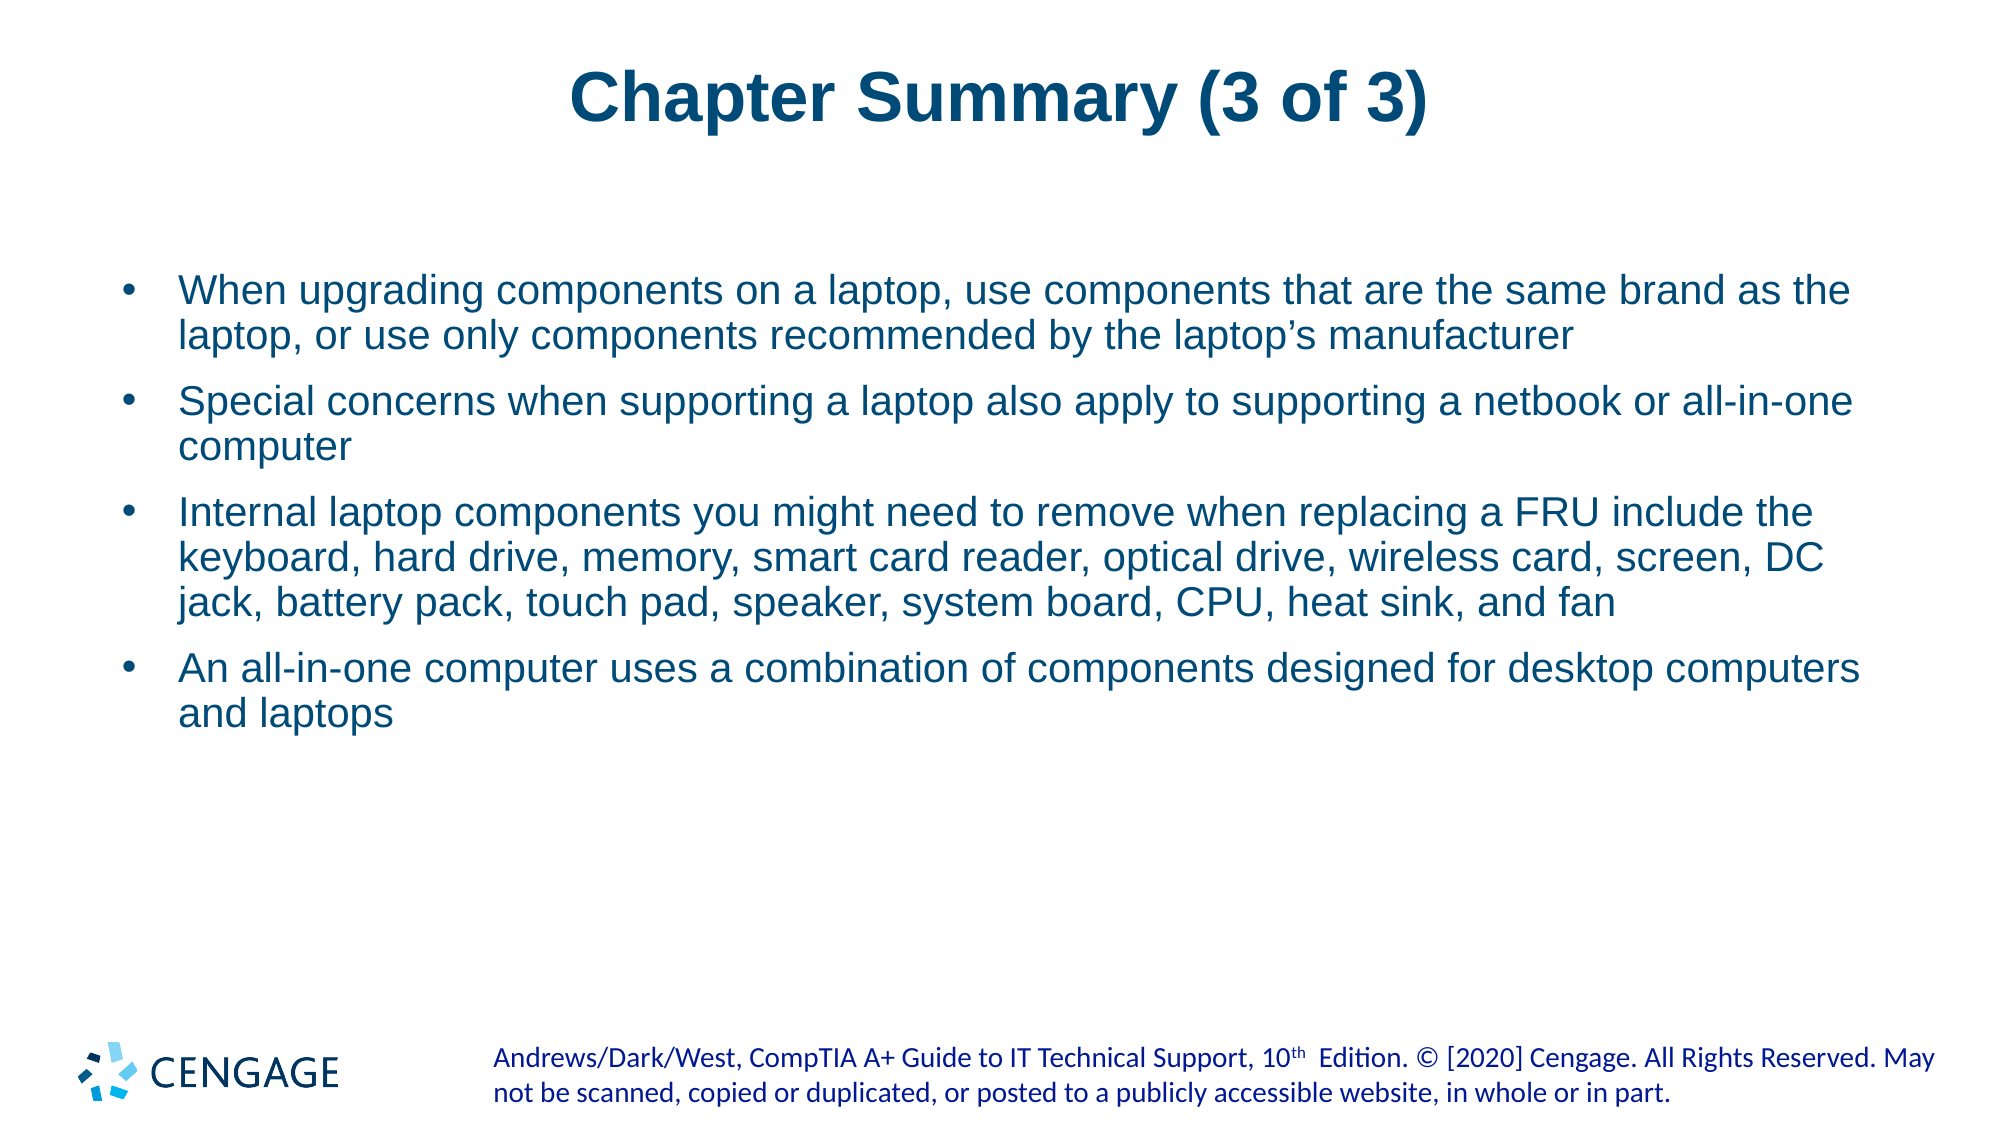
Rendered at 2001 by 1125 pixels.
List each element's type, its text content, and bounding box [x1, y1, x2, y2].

picture [78, 1042, 338, 1101]
title Chapter Summary (3 of 3) [137, 59, 1863, 171]
list When upgrading components on a laptop, use components that are the same brand as the laptop, or use only components recommended by the laptop’s manufacturer Special concerns when supporting a laptop also apply to supporting a netbook or all-in-one computer Internal laptop components you might need to remove when replacing a FRU include the keyboard, hard drive, memory, smart card reader, optical drive, wireless card, screen, DC jack, battery pack, touch pad, speaker, system board, CPU, heat sink, and fan An all-in-one computer uses a combination of components designed for desktop computers and laptops [121, 268, 1880, 990]
